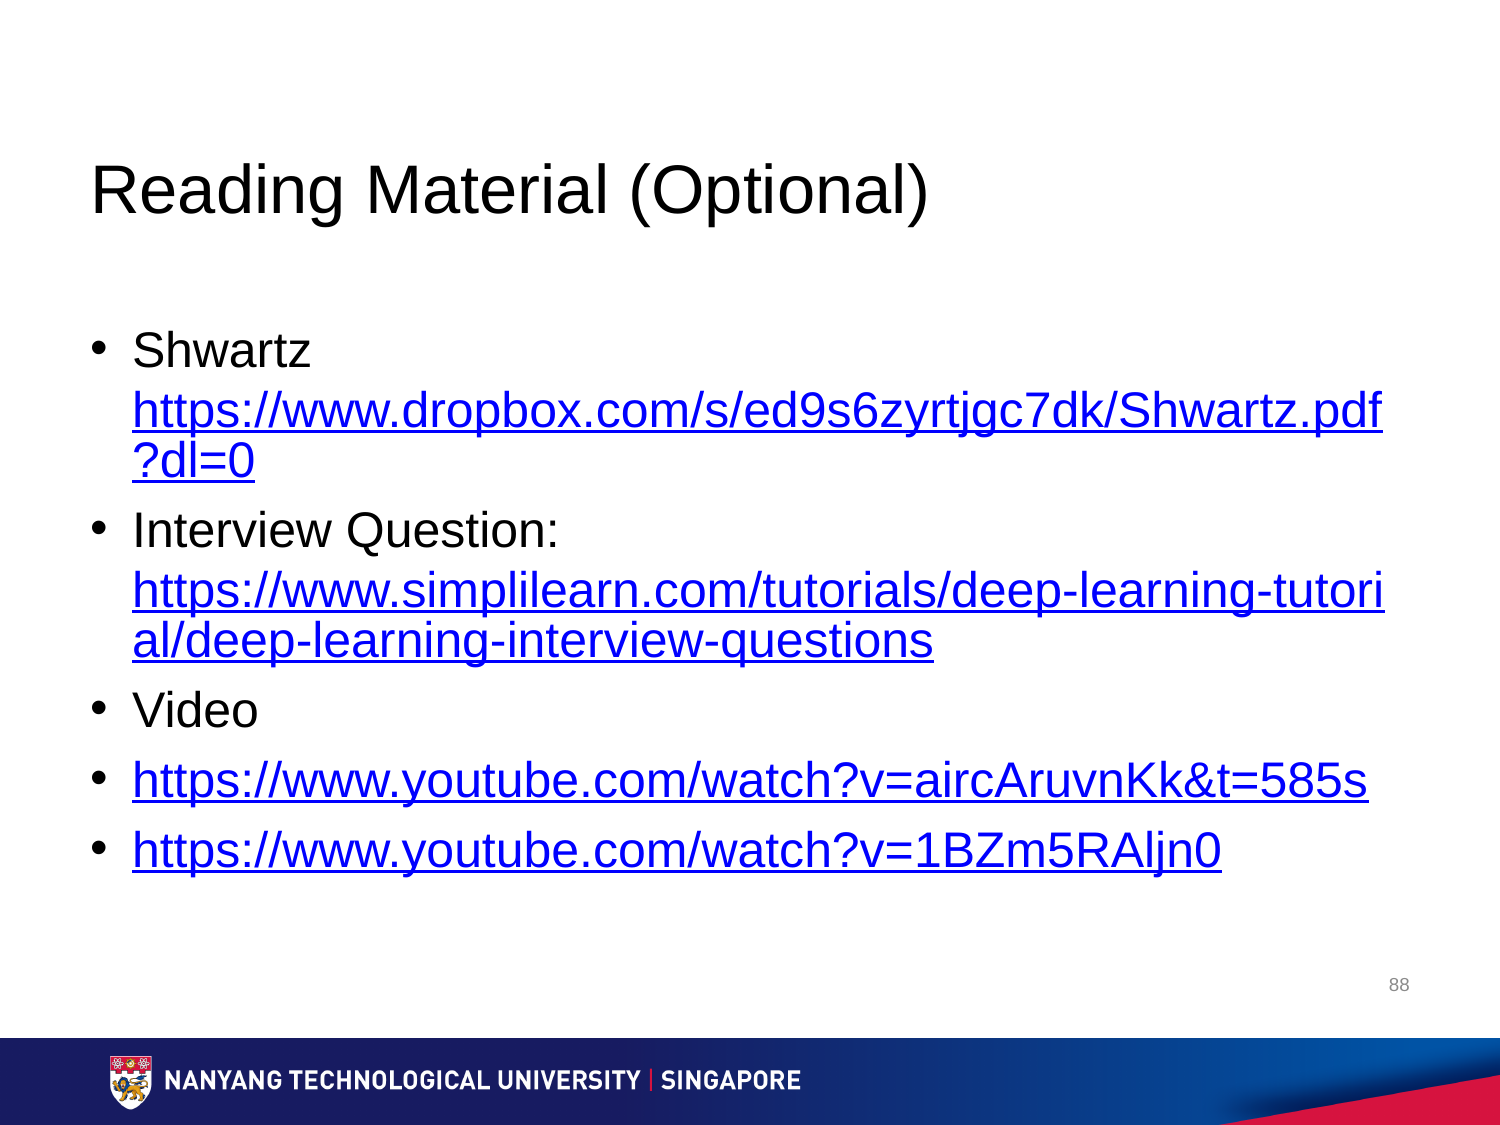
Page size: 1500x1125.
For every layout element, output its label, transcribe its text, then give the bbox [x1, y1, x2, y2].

picture [0, 1038, 1500, 1125]
slide_number 88 [1074, 953, 1425, 1014]
title Reading Material (Optional) [75, 92, 1425, 280]
list Shwartz https://www.dropbox.com/s/ed9s6zyrtjgc7dk/Shwartz.pdf?dl=0 Interview Question: https://www.simplilearn.com/tutorials/deep-learning-tutorial/deep-learning-interview-questions Video https://www.youtube.com/watch?v=aircAruvnKk&t=585s https://www.youtube.com/watch?v=1BZm5RAljn0 [75, 309, 1425, 946]
